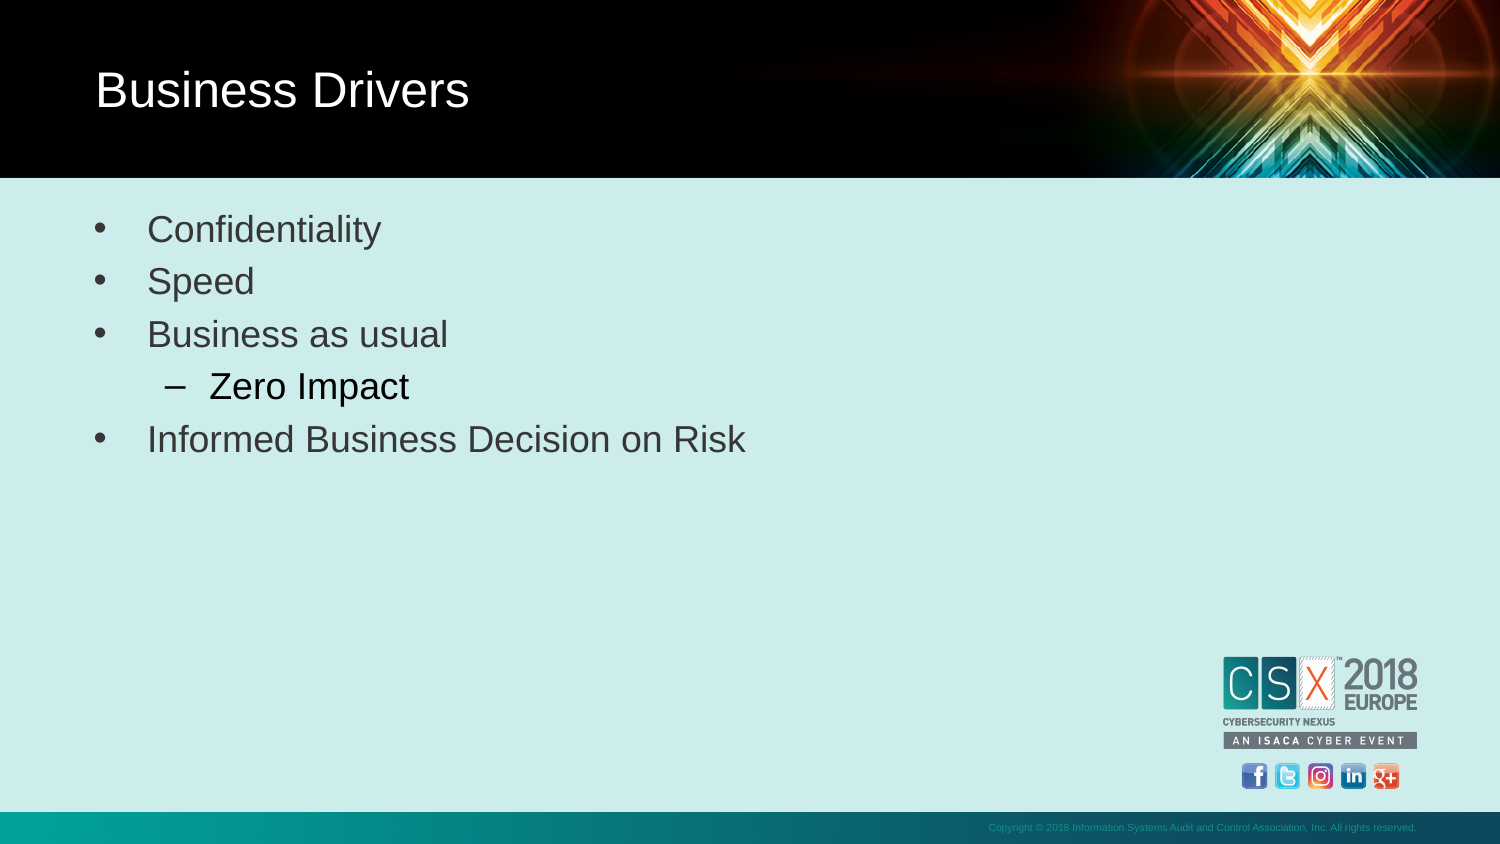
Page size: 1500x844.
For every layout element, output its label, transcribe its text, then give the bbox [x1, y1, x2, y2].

list Business Drivers [80, 0, 1219, 176]
list Confidentiality Speed Business as usual Zero Impact Informed Business Decision on Risk [80, 198, 1218, 775]
picture [0, 0, 1500, 844]
